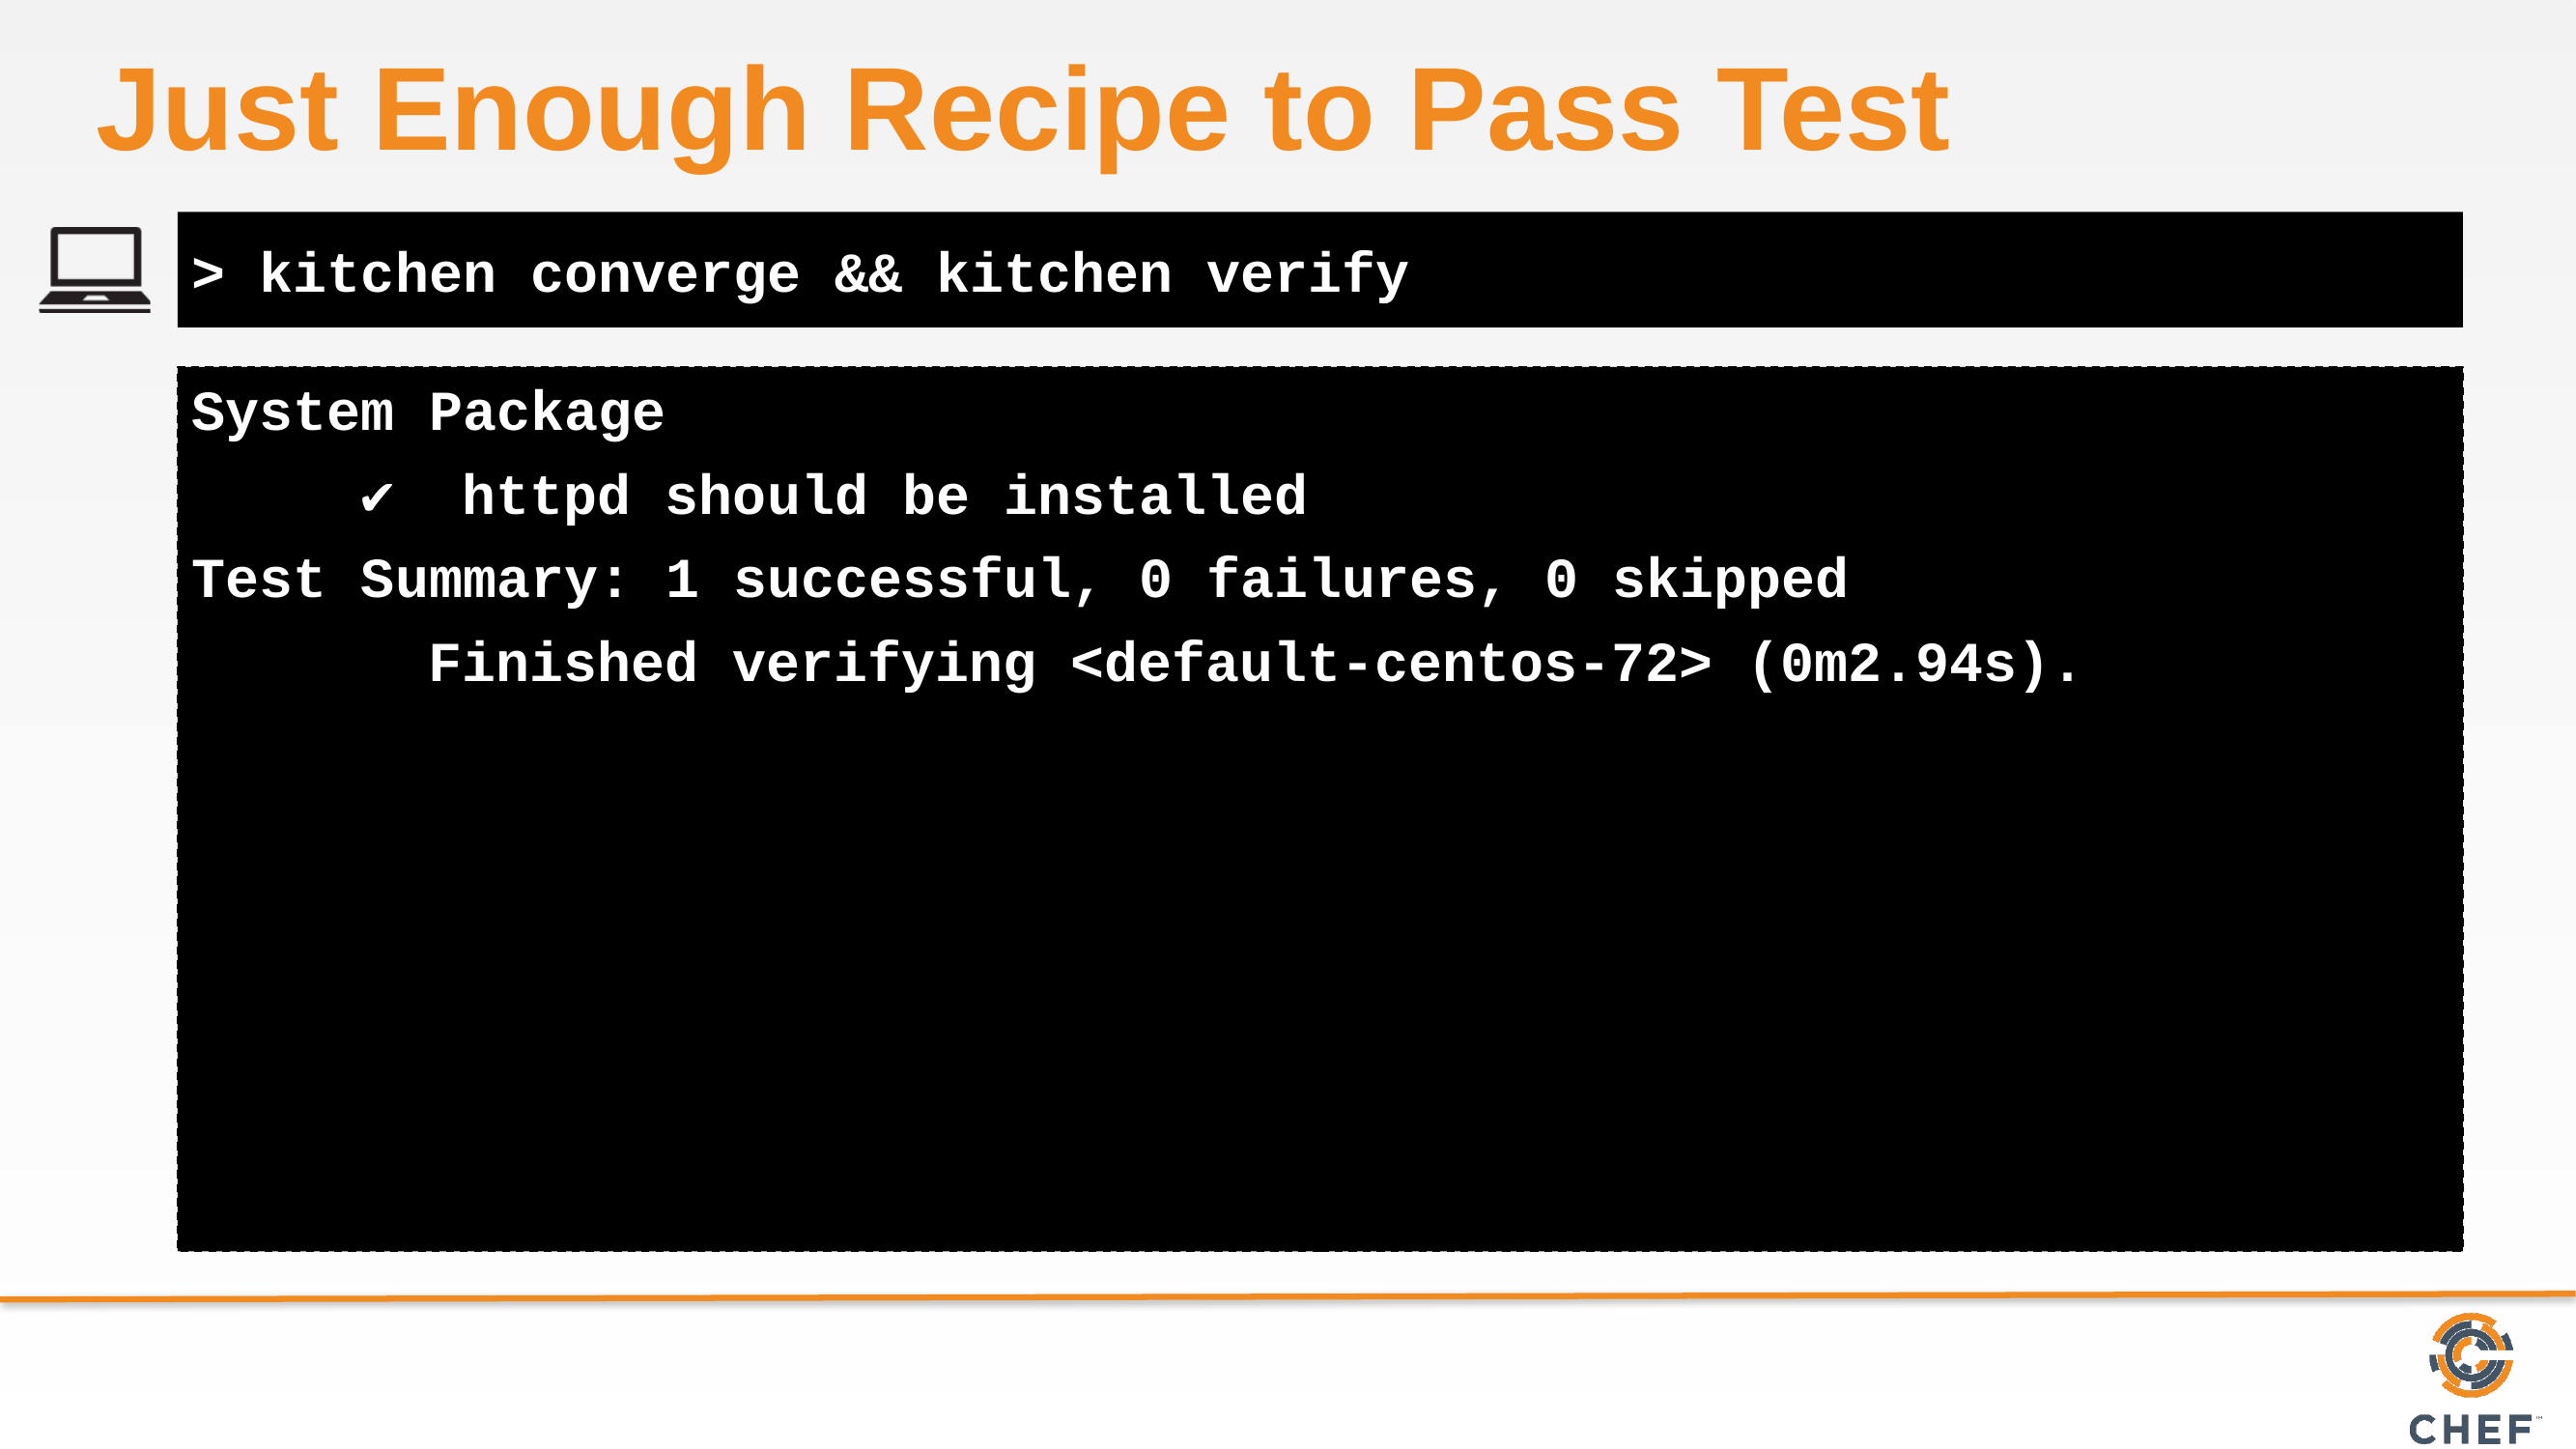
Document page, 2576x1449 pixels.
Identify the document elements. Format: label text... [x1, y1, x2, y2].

title Just Enough Recipe to Pass Test [96, 48, 2463, 180]
list System Package ✔ httpd should be installed Test Summary: 1 successful, 0 failures, 0 skipped Finished verifying <default-centos-72> (0m2.94s). [177, 366, 2464, 1252]
picture [2399, 1297, 2550, 1449]
list > kitchen converge && kitchen verify [177, 212, 2463, 327]
